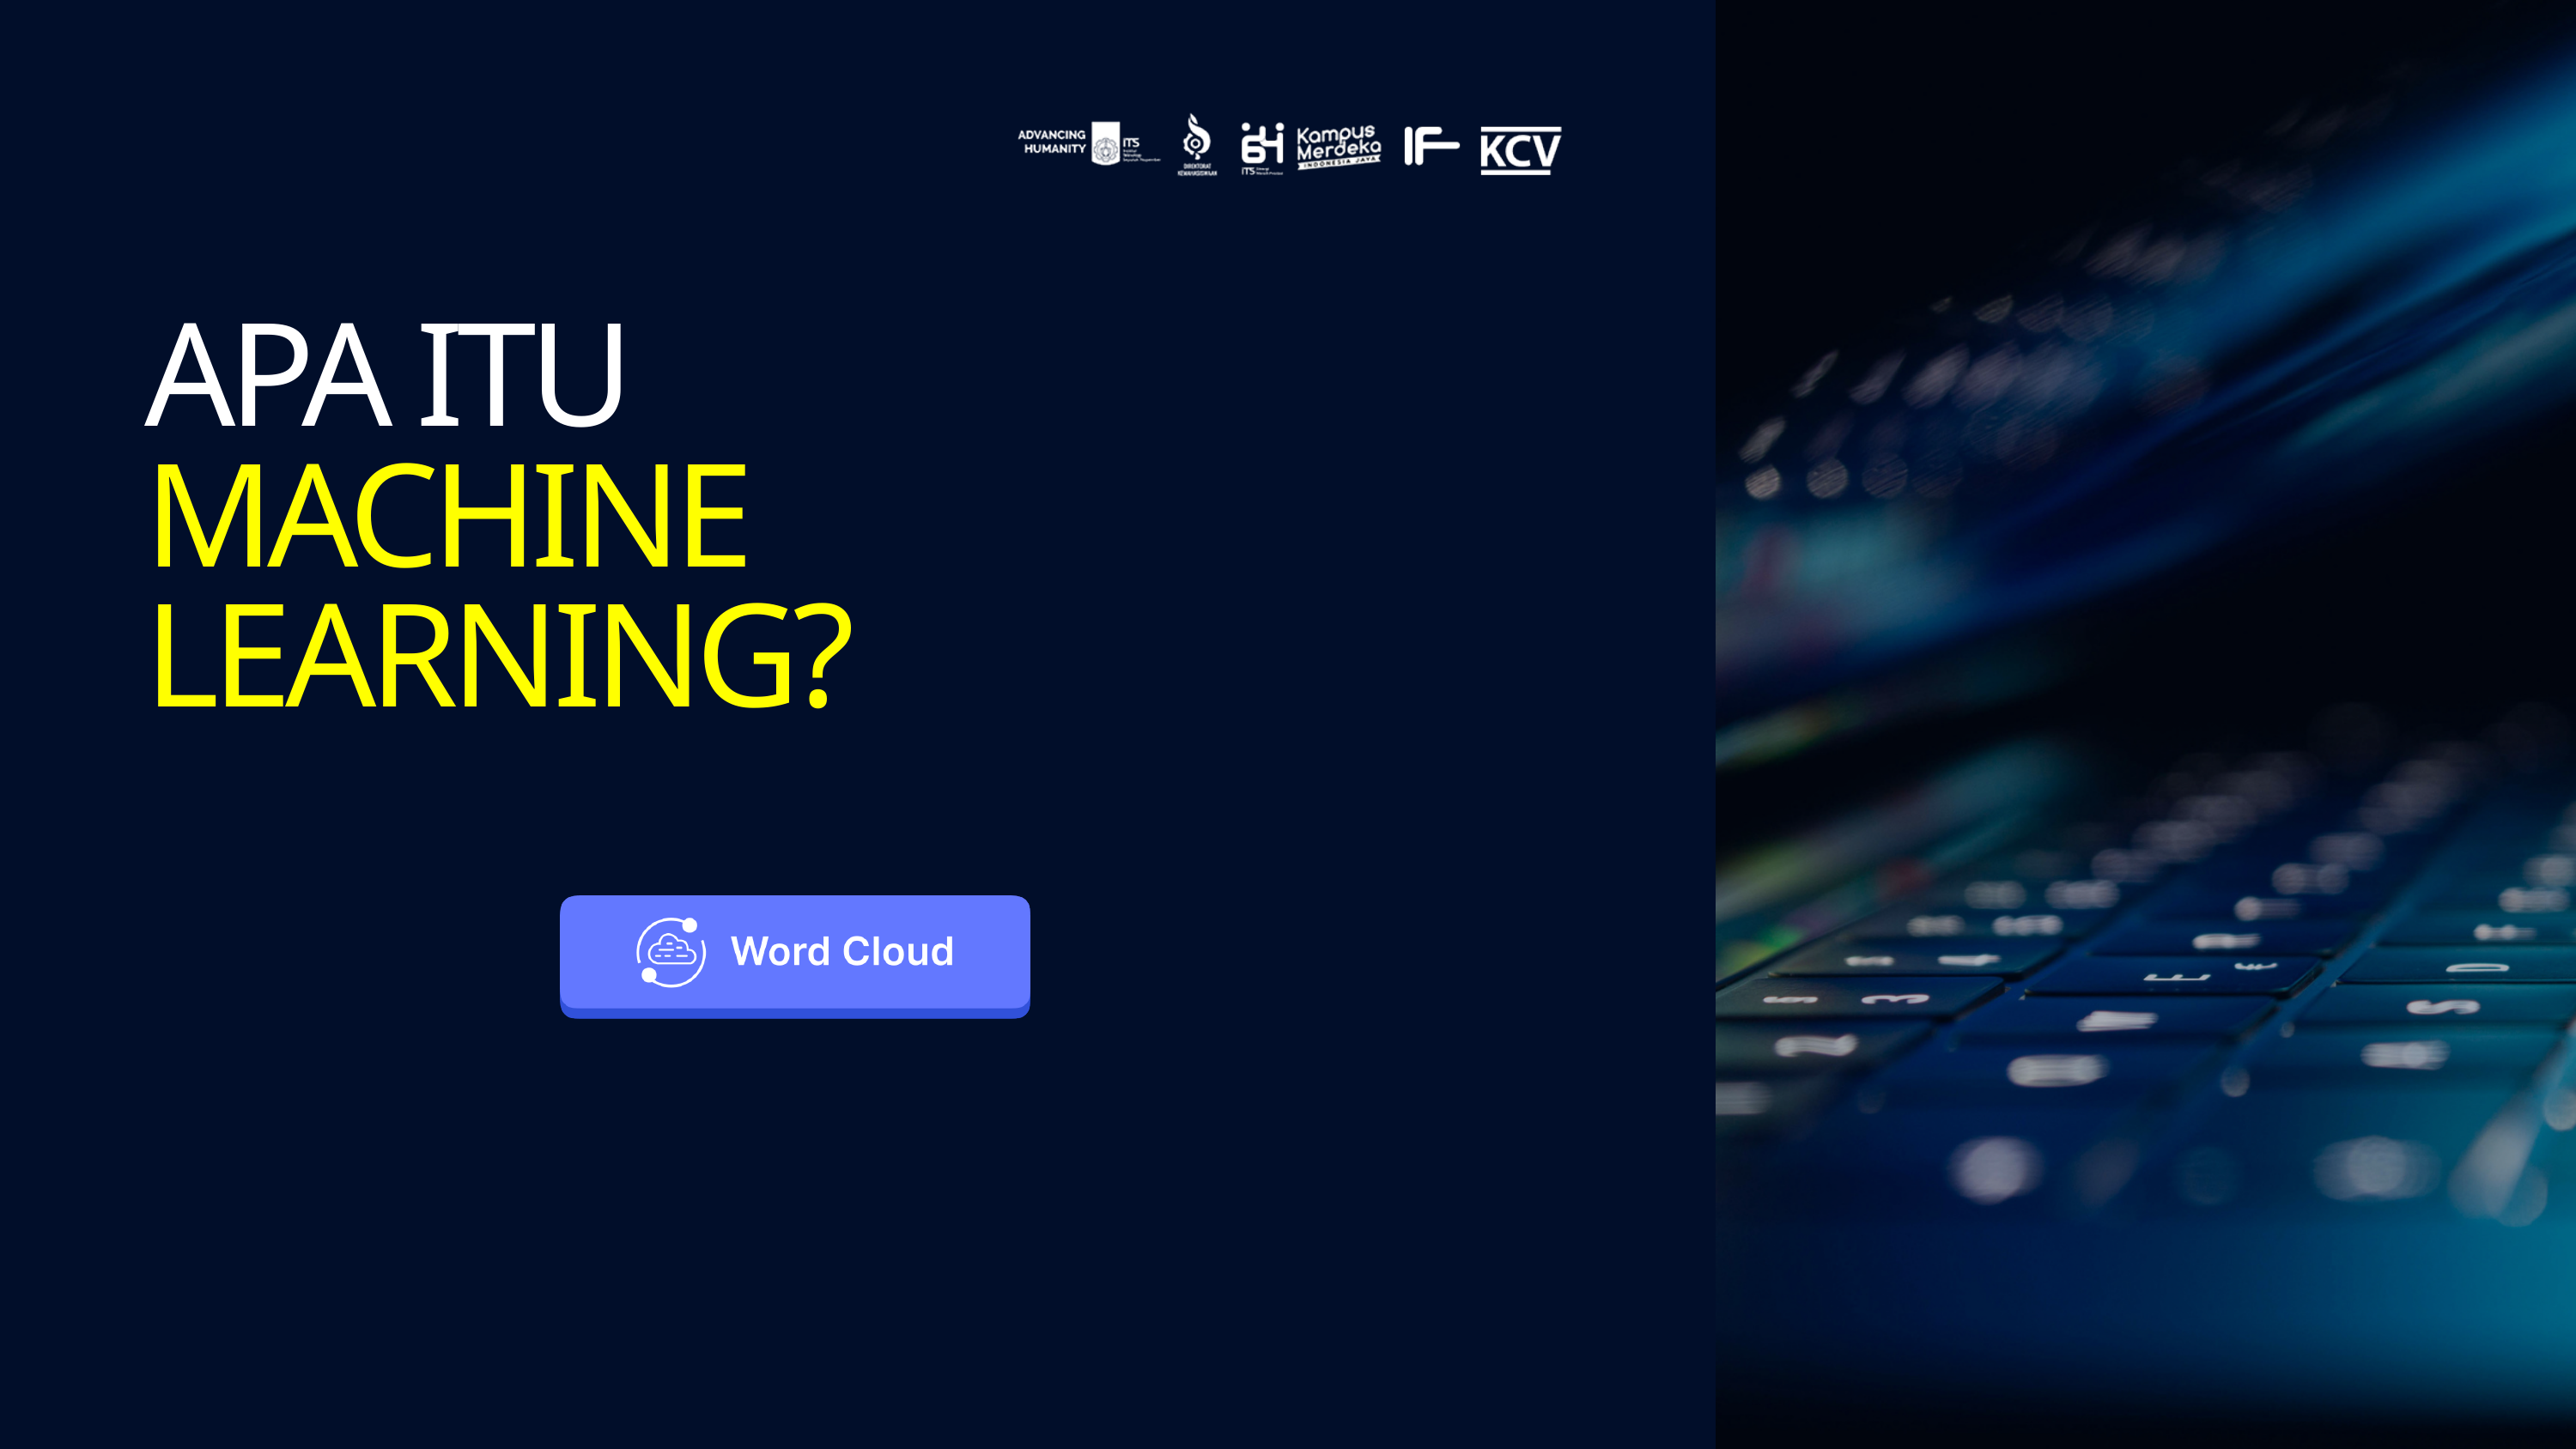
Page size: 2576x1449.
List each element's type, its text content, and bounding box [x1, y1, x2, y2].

text_box [1014, 55, 1562, 234]
picture [560, 895, 1030, 1019]
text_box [1716, 0, 2576, 1449]
text_box APA ITU MACHINE LEARNING? [144, 314, 1638, 736]
